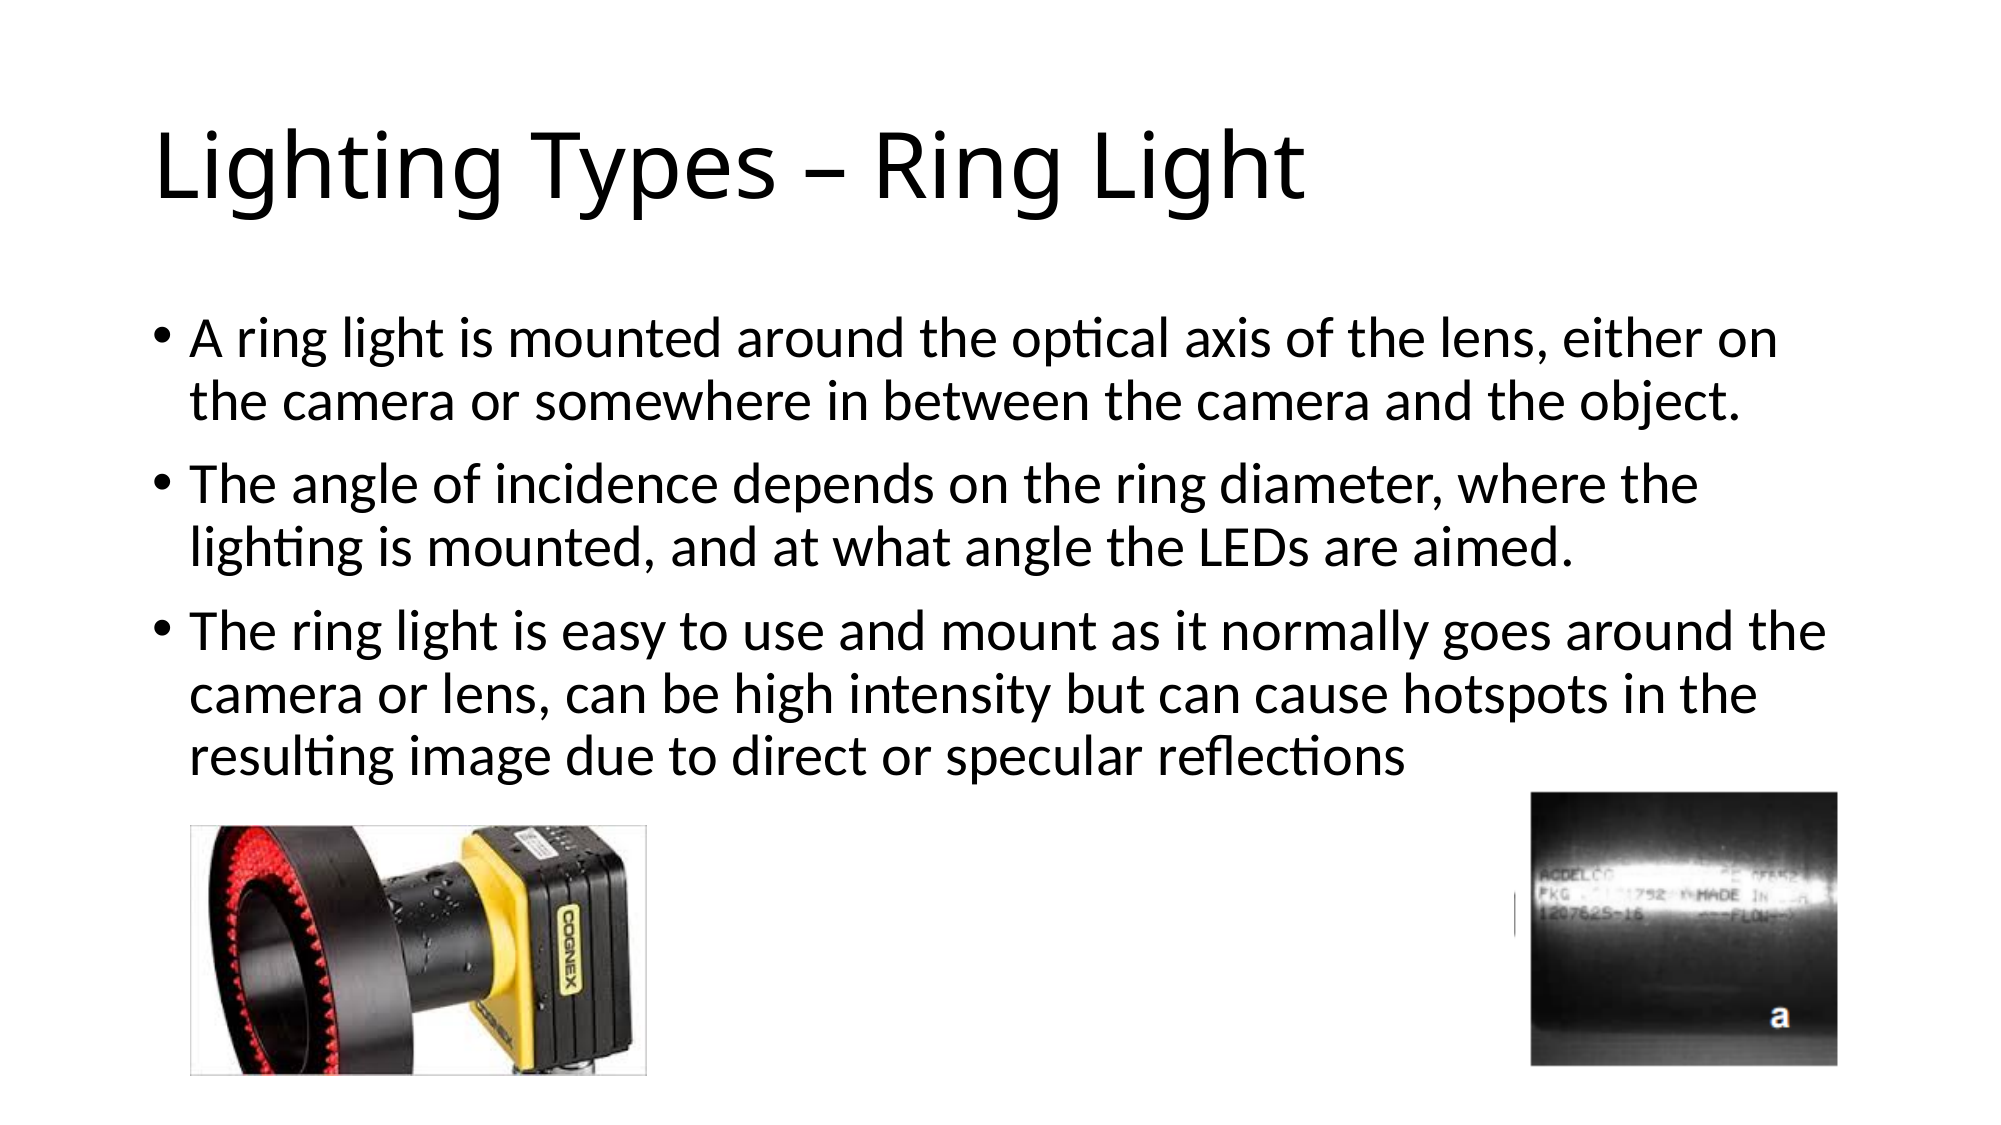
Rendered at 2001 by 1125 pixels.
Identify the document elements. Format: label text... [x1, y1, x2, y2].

title Lighting Types – Ring Light [137, 59, 1863, 278]
picture [1514, 781, 1863, 1076]
picture [190, 825, 647, 1076]
list A ring light is mounted around the optical axis of the lens, either on the camera or somewhere in between the camera and the object. The angle of incidence depends on the ring diameter, where the lighting is mounted, and at what angle the LEDs are aimed. The ring light is easy to use and mount as it normally goes around the camera or lens, can be high intensity but can cause hotspots in the resulting image due to direct or specular reflections [137, 299, 1863, 1014]
